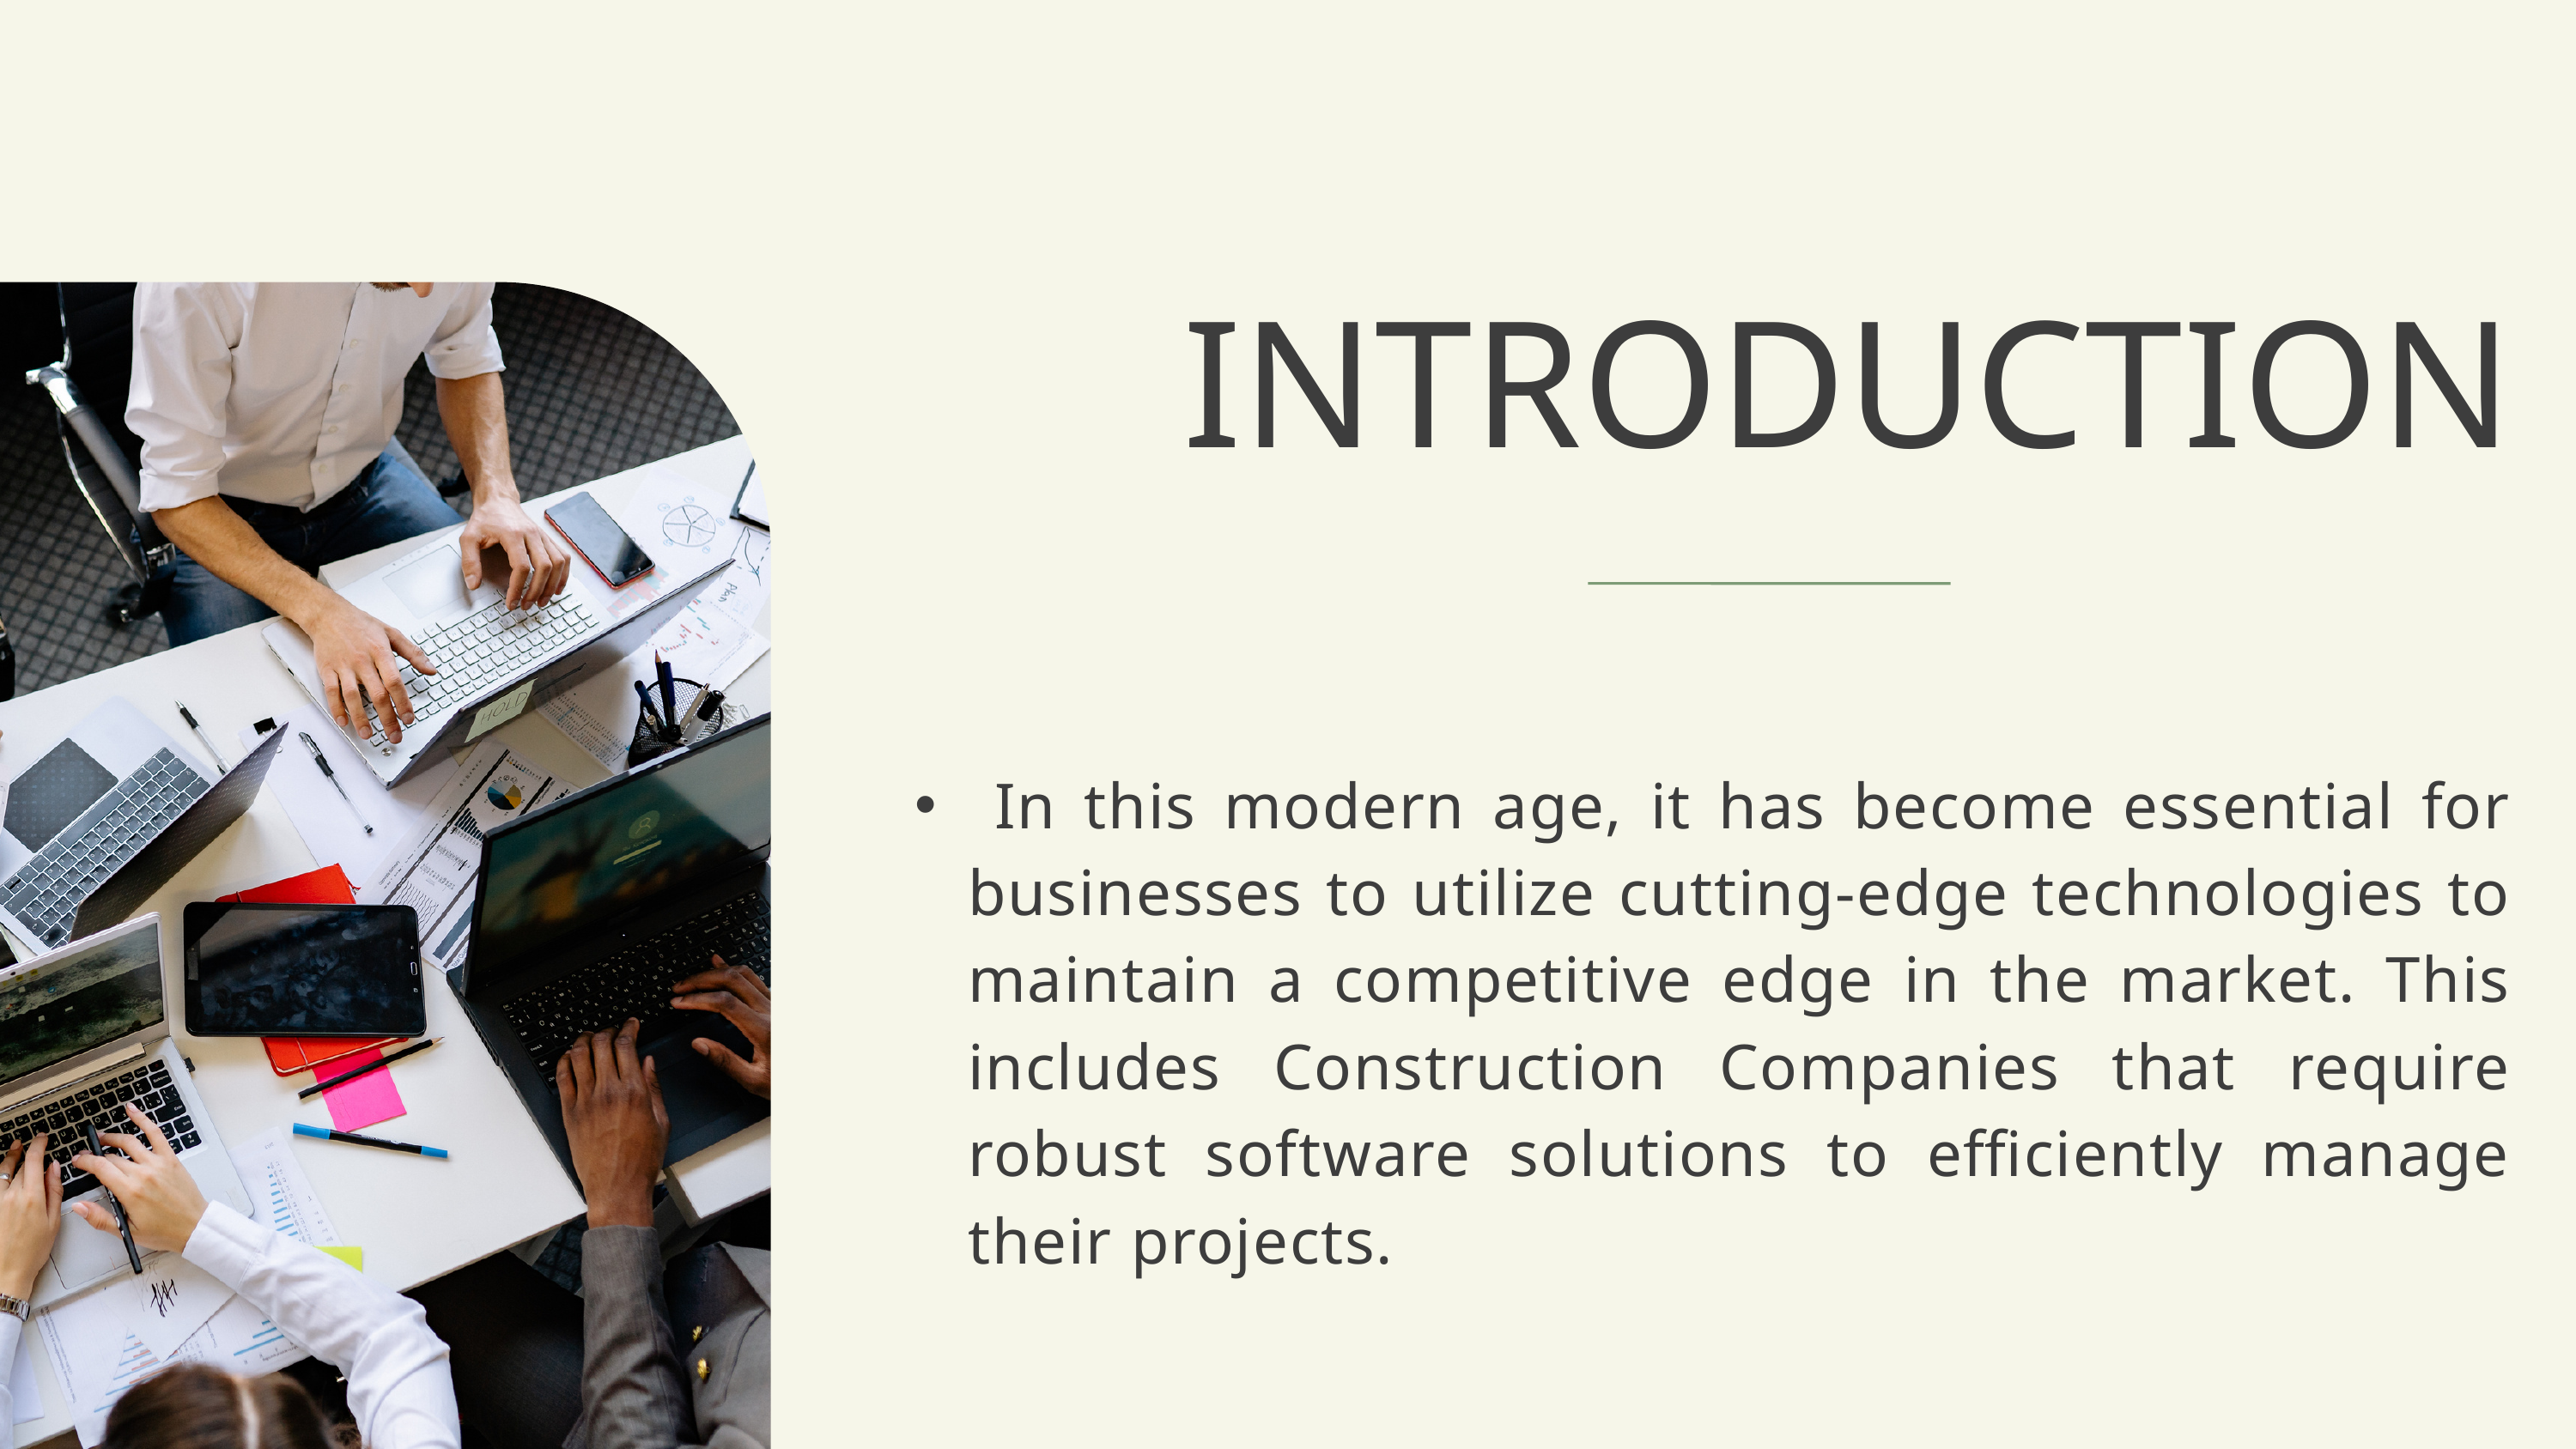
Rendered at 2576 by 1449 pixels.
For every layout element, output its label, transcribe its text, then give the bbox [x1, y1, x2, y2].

text_box INTRODUCTION [1025, 307, 2513, 658]
text_box In this modern age, it has become essential for businesses to utilize cutting-edge technologies to maintain a competitive edge in the market. This includes Construction Companies that require robust software solutions to efficiently manage their projects. [862, 754, 2513, 1363]
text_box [0, 282, 771, 1449]
